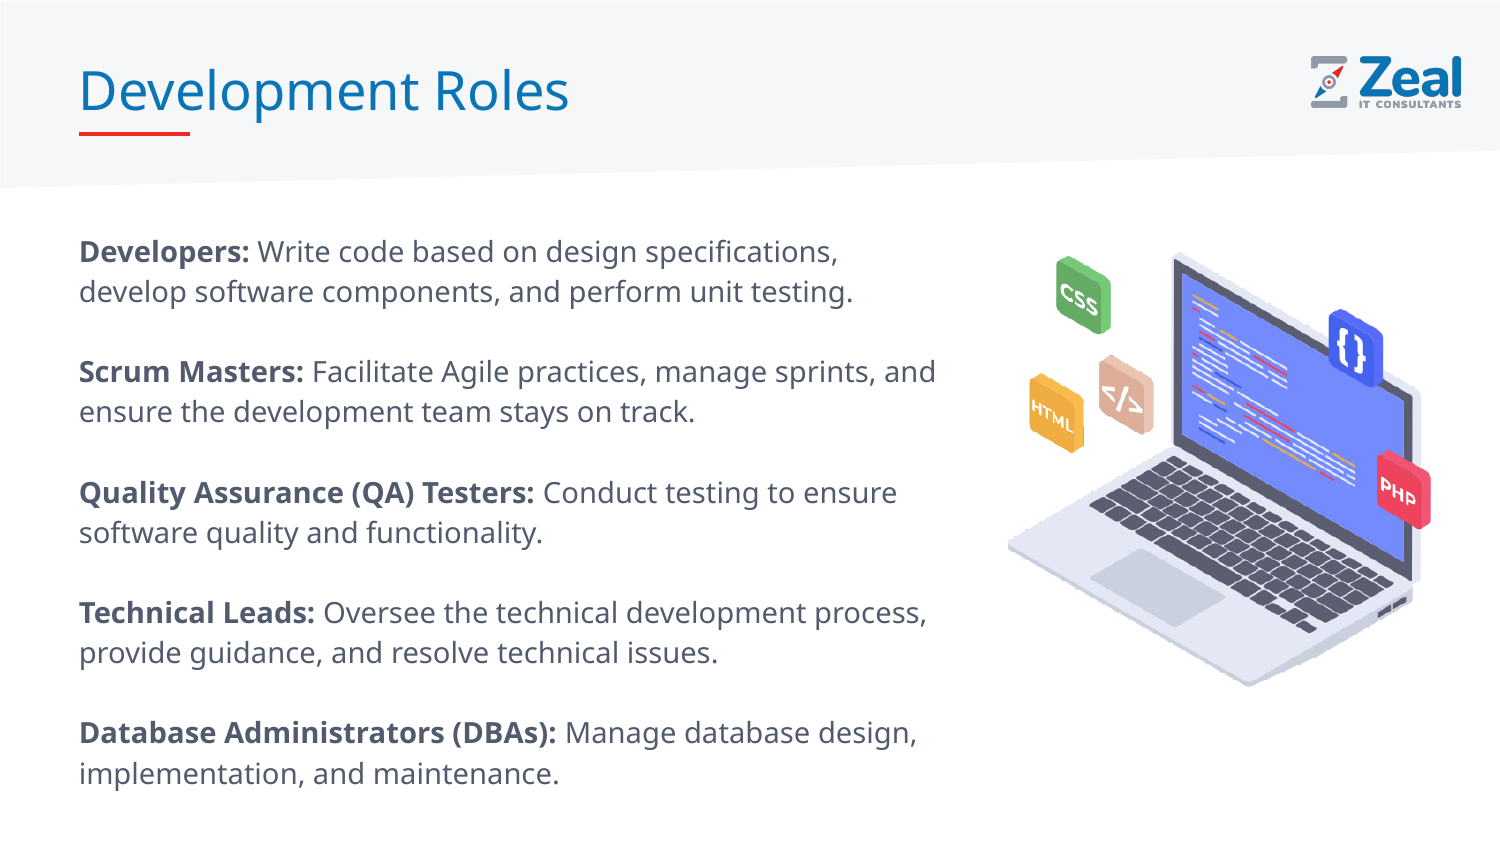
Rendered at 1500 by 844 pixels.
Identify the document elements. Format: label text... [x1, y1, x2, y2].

text_box [0, 0, 1500, 188]
picture [1310, 55, 1463, 109]
picture [992, 242, 1445, 695]
text_box Developers: Write code based on design specifications, develop software components, and perform unit testing. Scrum Masters: Facilitate Agile practices, manage sprints, and ensure the development team stays on track. Quality Assurance (QA) Testers: Conduct testing to ensure software quality and functionality. Technical Leads: Oversee the technical development process, provide guidance, and resolve technical issues. Database Administrators (DBAs): Manage database design, implementation, and maintenance. [78, 227, 938, 831]
text_box Development Roles [78, 55, 956, 121]
